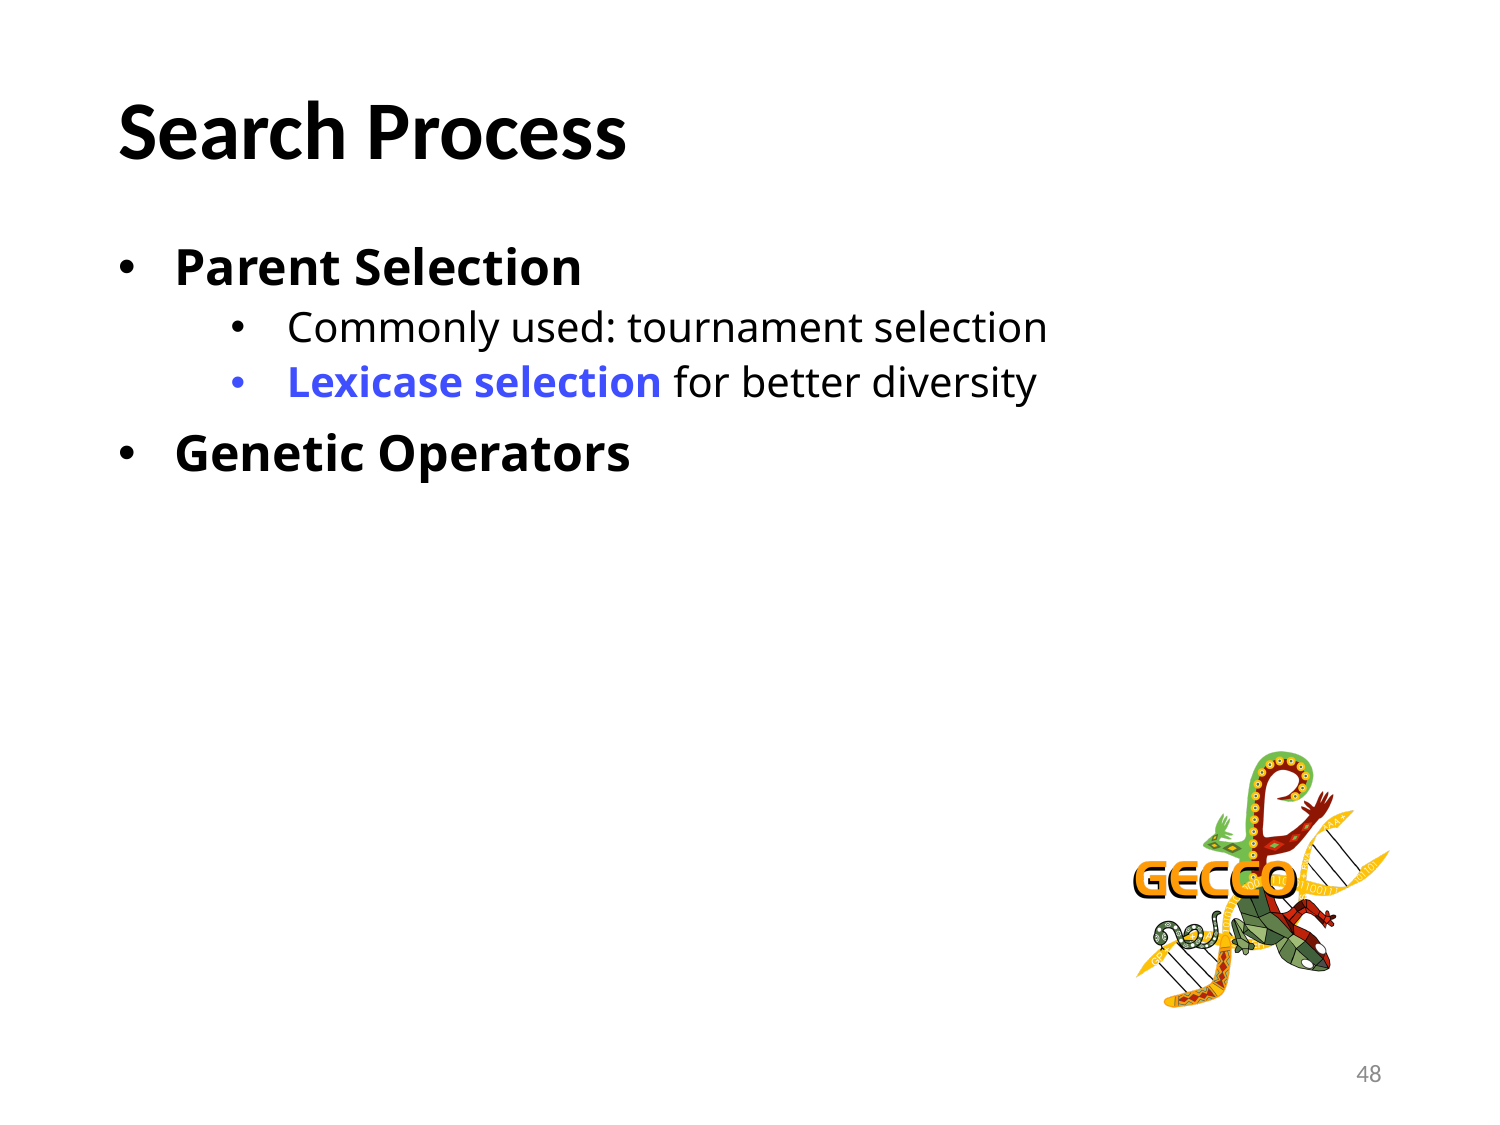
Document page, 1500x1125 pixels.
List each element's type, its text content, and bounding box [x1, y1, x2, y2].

slide_number 48 [1059, 1042, 1397, 1103]
title Search Process [103, 59, 1397, 207]
list Parent Selection Commonly used: tournament selection Lexicase selection for better diversity Genetic Operators [103, 234, 1397, 1014]
